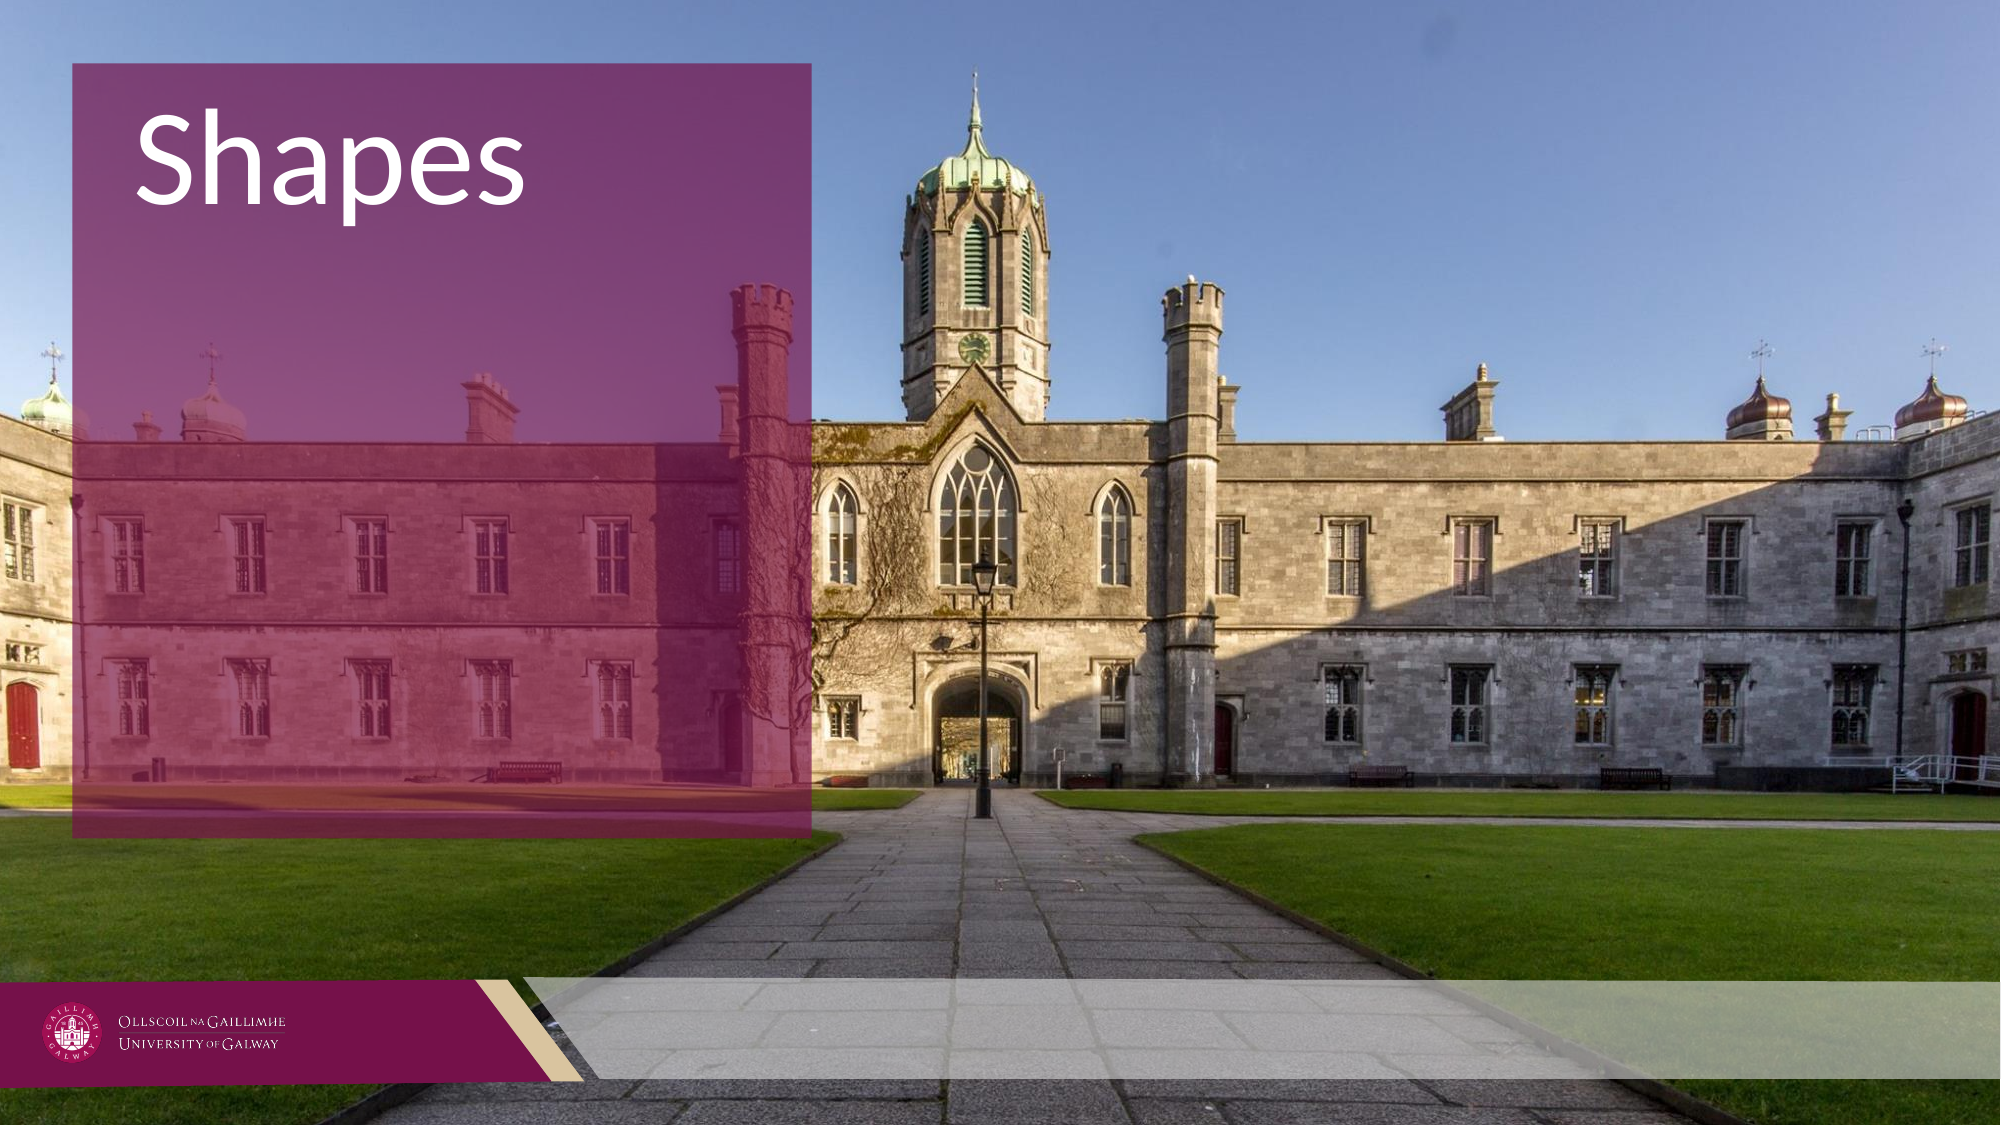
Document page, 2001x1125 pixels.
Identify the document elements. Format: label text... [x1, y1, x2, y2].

picture [42, 1002, 285, 1063]
title Shapes [118, 71, 783, 412]
picture [0, 0, 2000, 1125]
